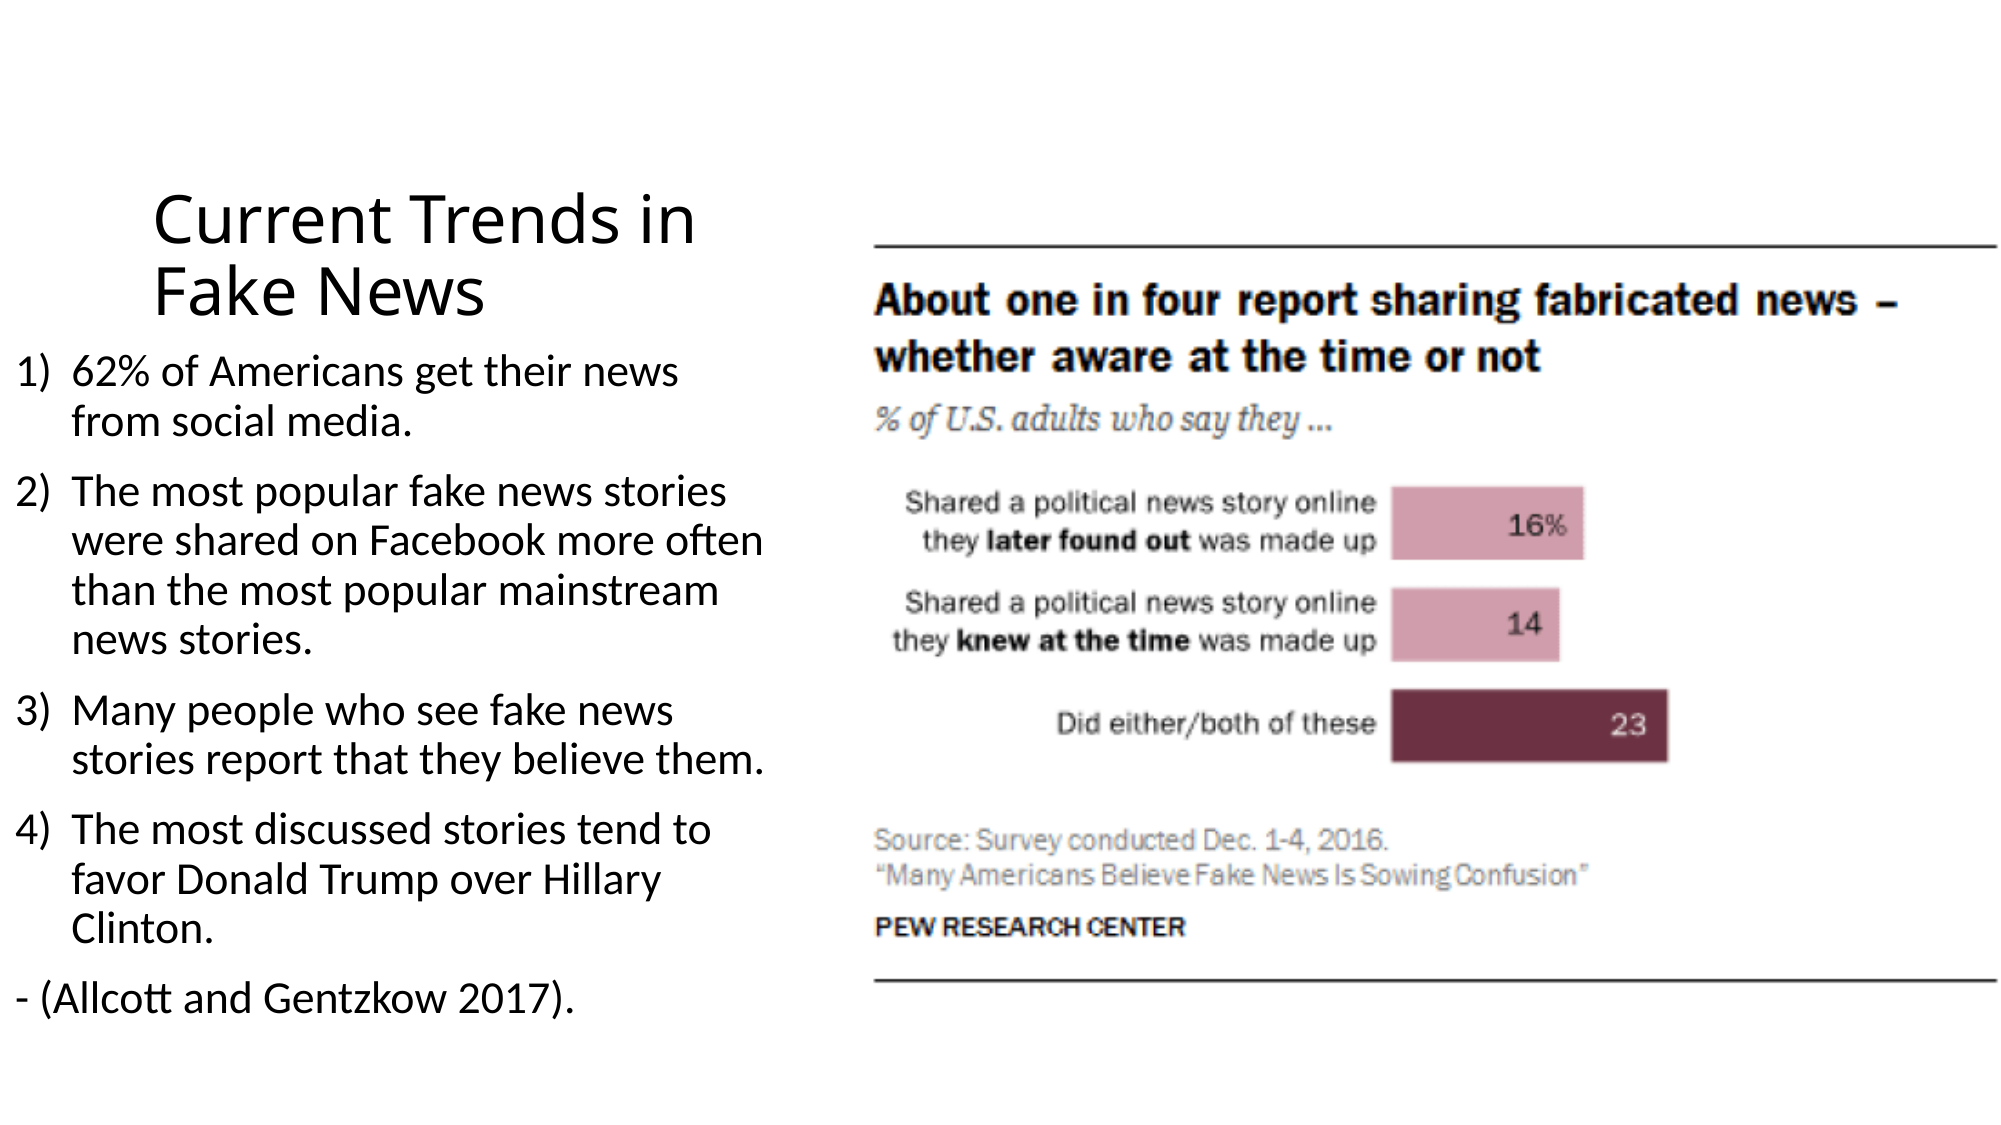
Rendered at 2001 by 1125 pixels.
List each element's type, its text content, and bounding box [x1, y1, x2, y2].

title Current Trends in Fake News [137, 75, 783, 338]
list 62% of Americans get their news from social media. The most popular fake news stories were shared on Facebook more often than the most popular mainstream news stories. Many people who see fake news stories report that they believe them. The most discussed stories tend to favor Donald Trump over Hillary Clinton. - (Allcott and Gentzkow 2017). [0, 339, 783, 1125]
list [872, 243, 2000, 985]
